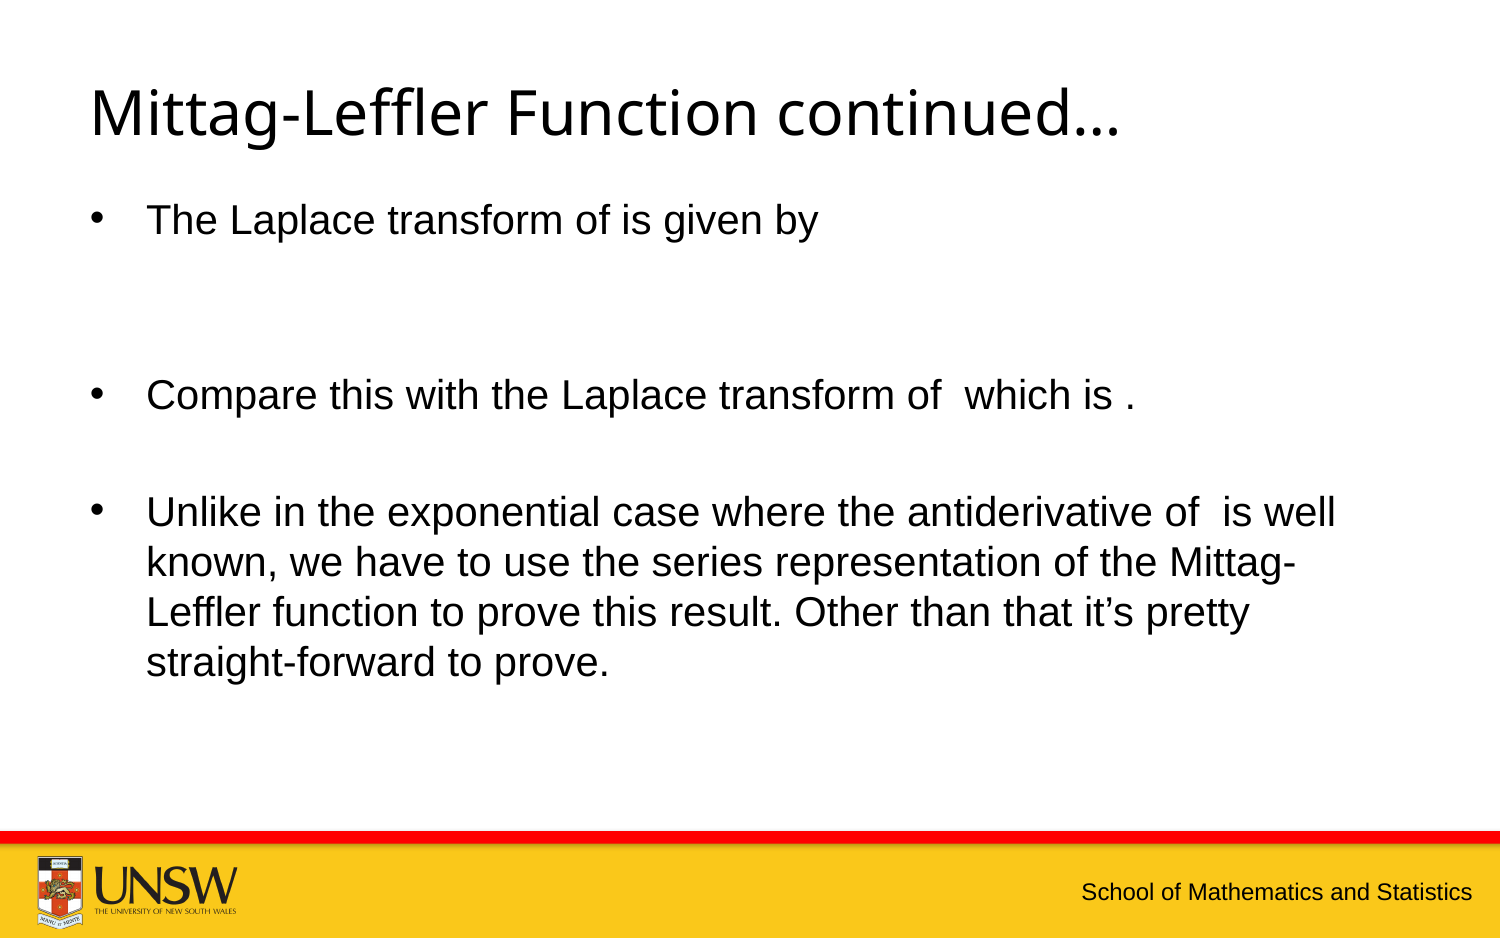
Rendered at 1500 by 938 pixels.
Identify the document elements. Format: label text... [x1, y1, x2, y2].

title Mittag-Leffler Function continued… [75, 65, 1425, 174]
